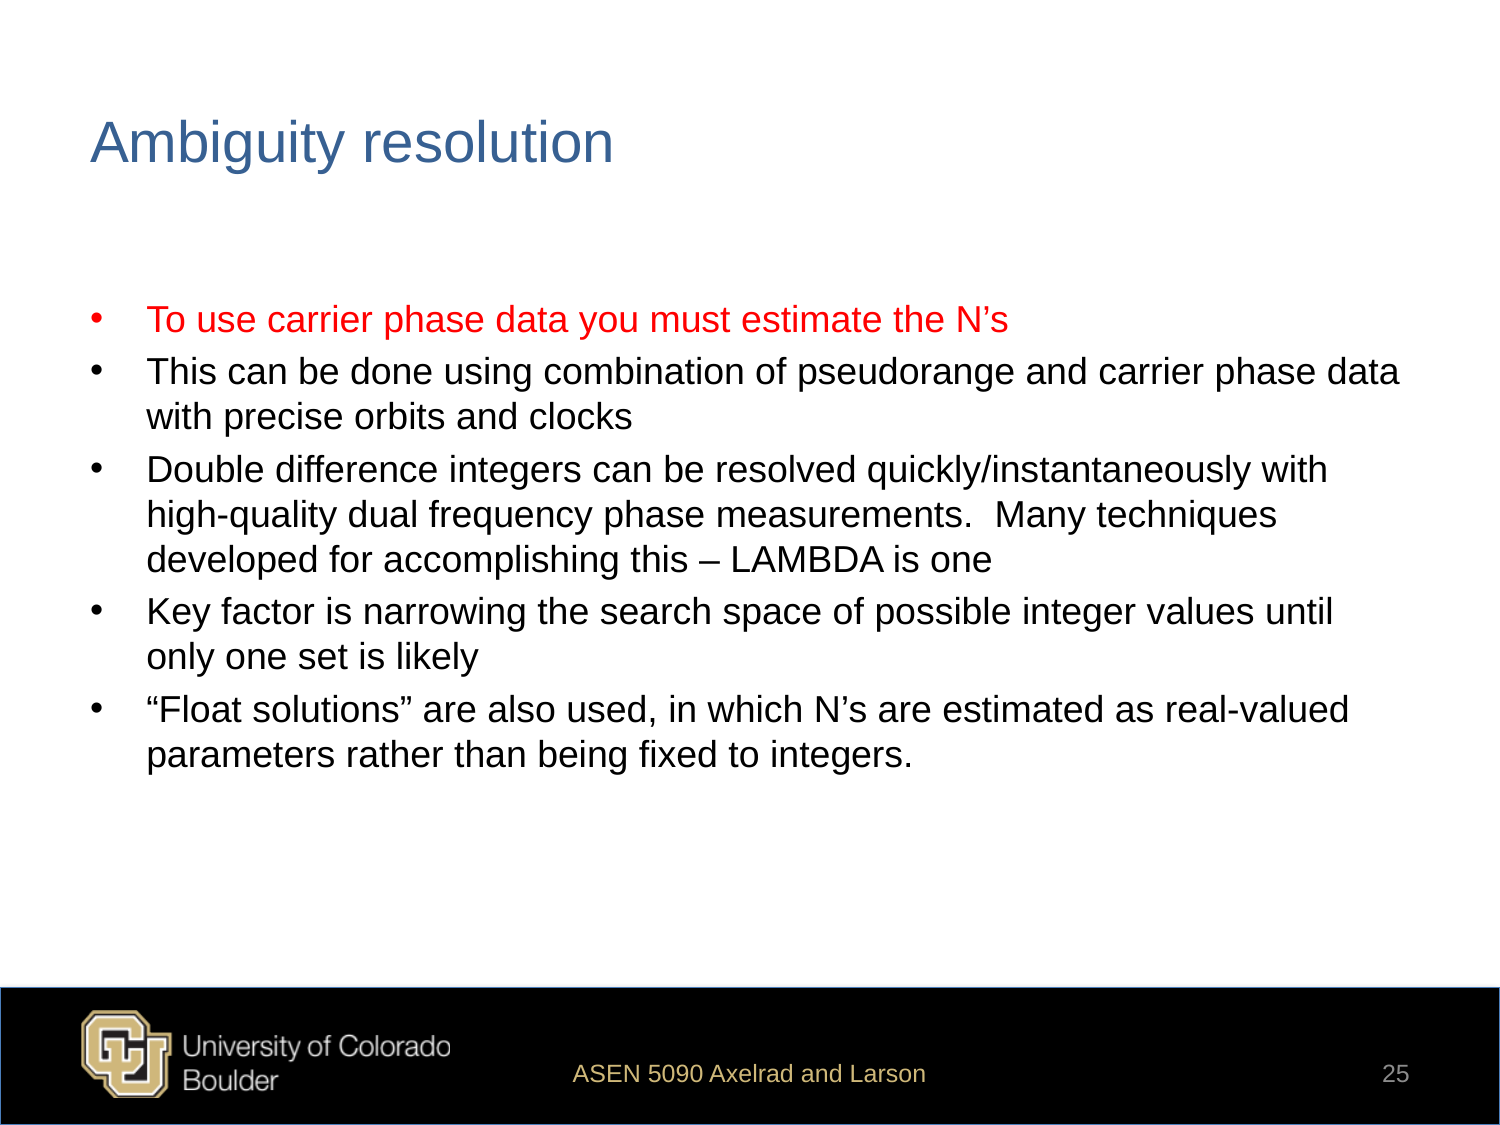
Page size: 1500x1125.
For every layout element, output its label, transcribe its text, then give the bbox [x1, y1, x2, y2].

title Ambiguity resolution [75, 45, 1425, 233]
list To use carrier phase data you must estimate the N’s This can be done using combination of pseudorange and carrier phase data with precise orbits and clocks Double difference integers can be resolved quickly/instantaneously with high-quality dual frequency phase measurements. Many techniques developed for accomplishing this – LAMBDA is one Key factor is narrowing the search space of possible integer values until only one set is likely “Float solutions” are also used, in which N’s are estimated as real-valued parameters rather than being fixed to integers. [75, 287, 1425, 1034]
footer ASEN 5090 Axelrad and Larson [512, 1042, 988, 1103]
text_box K. Larson and P. Axelrad, University of Colorado [919, 1072, 1500, 1117]
slide_number 25 [1074, 1042, 1425, 1072]
